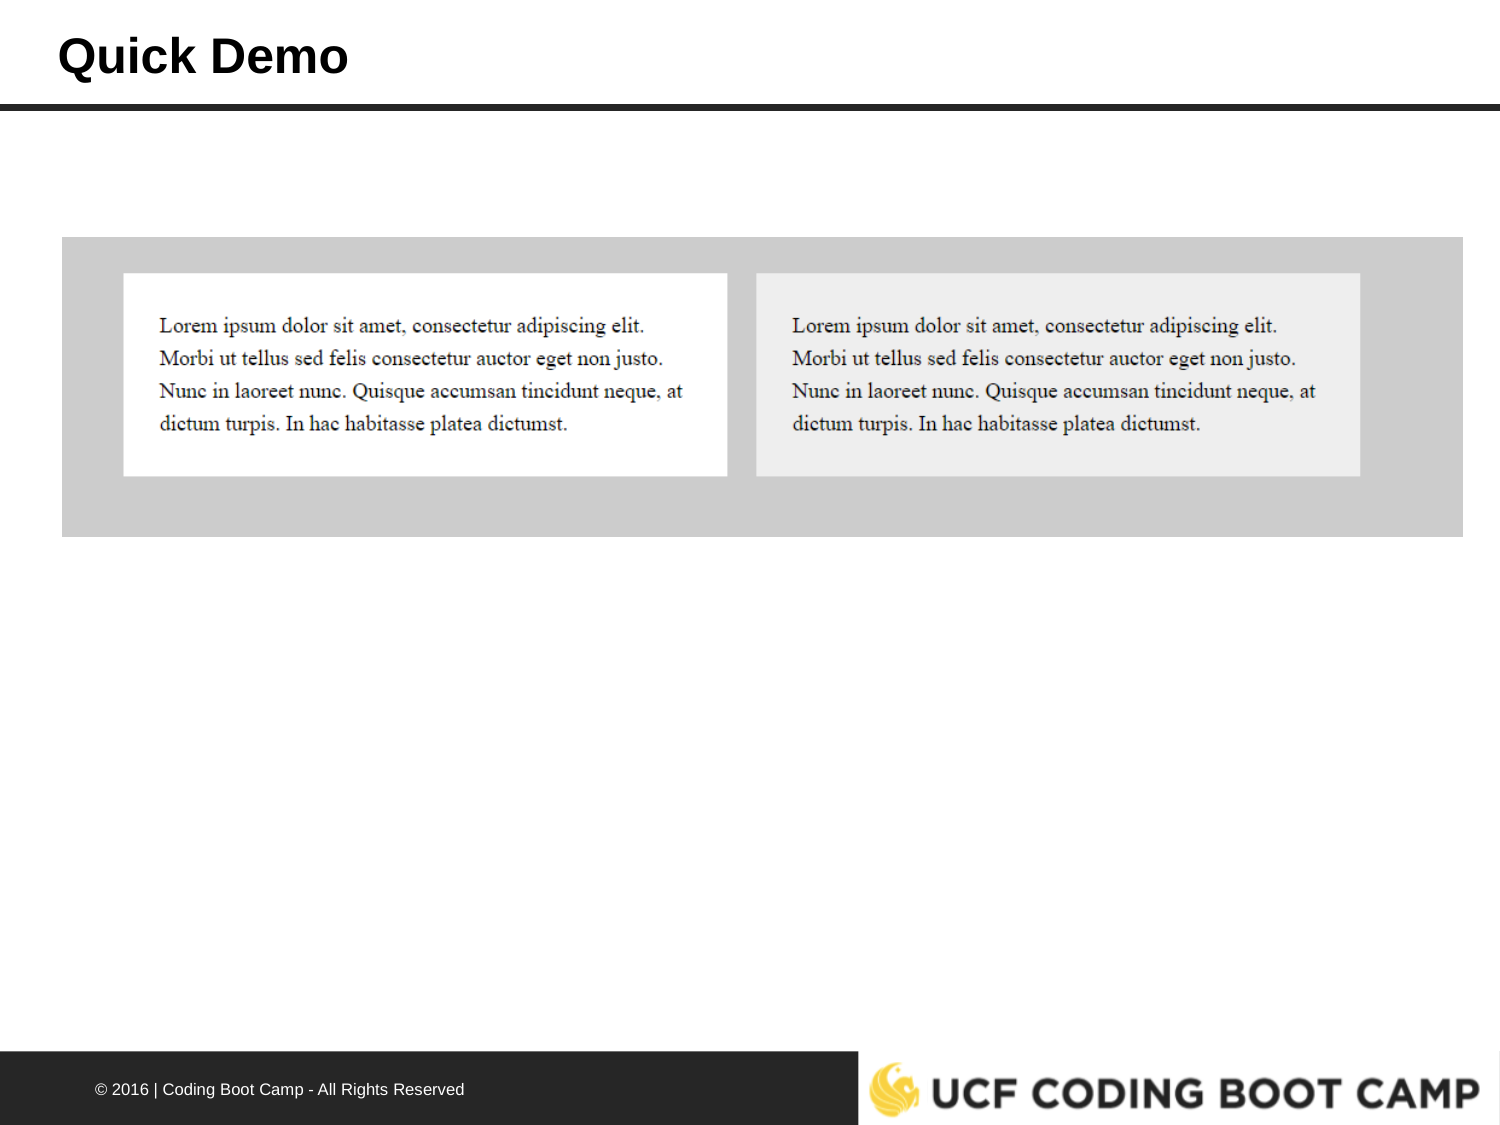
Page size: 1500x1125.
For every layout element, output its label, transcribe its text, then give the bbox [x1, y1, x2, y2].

picture [62, 237, 1463, 537]
picture [858, 1051, 1500, 1125]
text_box Quick Demo [49, 16, 888, 91]
